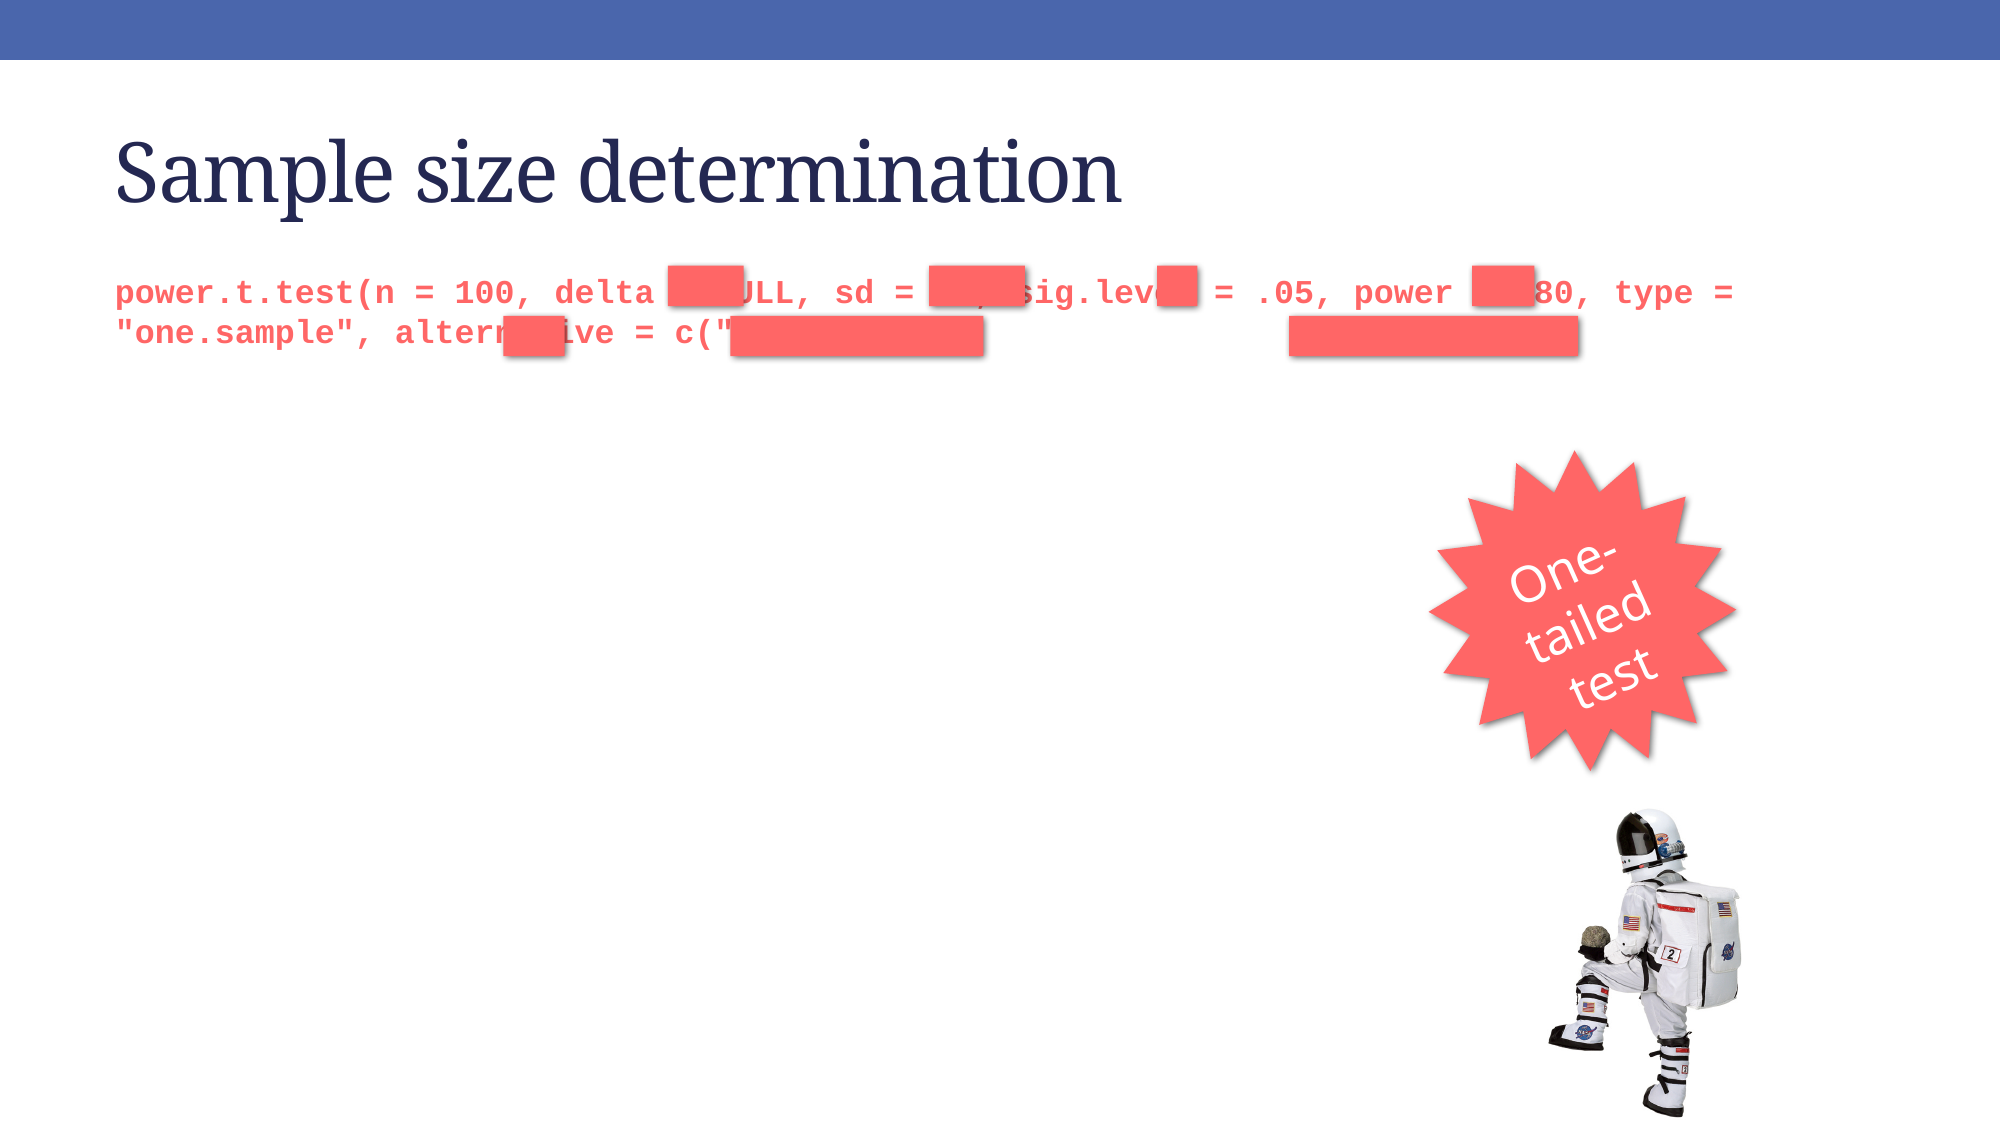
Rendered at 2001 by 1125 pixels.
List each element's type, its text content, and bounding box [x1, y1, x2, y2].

text_box [667, 265, 744, 307]
text_box [1288, 315, 1579, 357]
text_box [503, 315, 565, 357]
title Sample size determination [99, 87, 1900, 250]
text_box [1471, 265, 1535, 307]
list power.t.test(n = 100, delta = NULL, sd = 13, sig.level = .05, power = .80, type = "one.sample", alternative = c("one.sided")) [99, 262, 1900, 1063]
text_box [1156, 265, 1198, 307]
text_box [928, 265, 1026, 307]
text_box [730, 315, 984, 357]
text_box One-tailed test [1427, 449, 1738, 772]
picture [1534, 799, 1751, 1125]
